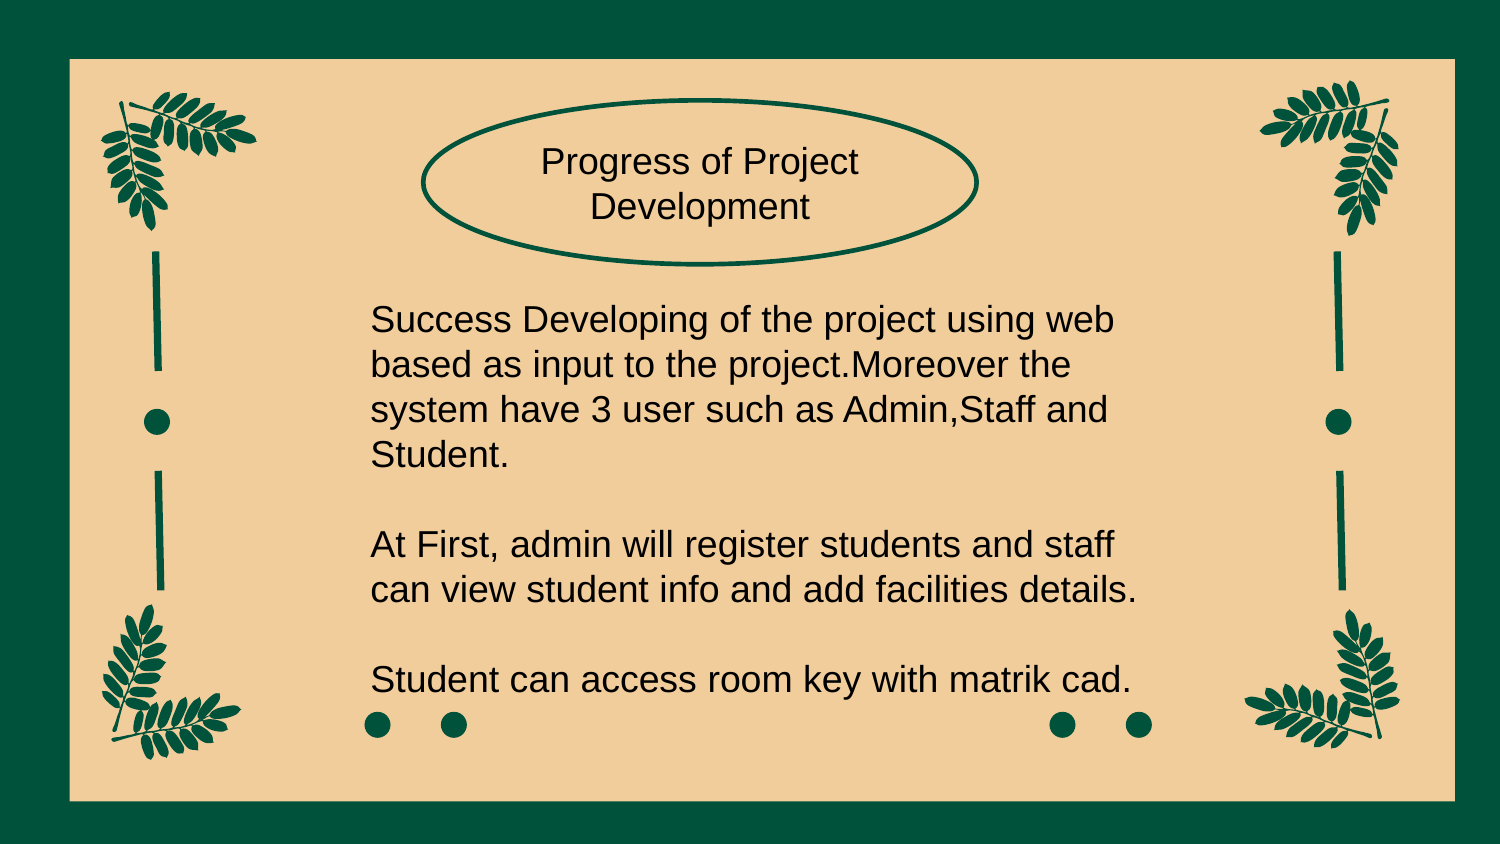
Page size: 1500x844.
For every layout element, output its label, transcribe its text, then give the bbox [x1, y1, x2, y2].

text_box [1332, 609, 1401, 740]
text_box Success Developing of the project using web based as input to the project.Moreover the system have 3 user such as Admin,Staff and Student. At First, admin will register students and staff can view student info and add facilities details. Student can access room key with matrik cad. [355, 287, 1169, 708]
text_box [142, 407, 172, 436]
text_box [1324, 407, 1353, 436]
text_box [439, 710, 468, 739]
text_box [68, 58, 1456, 802]
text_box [1339, 470, 1343, 591]
text_box [1333, 108, 1399, 237]
text_box [363, 710, 392, 739]
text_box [155, 251, 159, 372]
text_box [111, 692, 242, 761]
text_box Progress of Project Development [422, 99, 978, 266]
text_box [1244, 683, 1373, 749]
text_box [1124, 710, 1153, 739]
text_box [101, 604, 168, 732]
text_box [128, 91, 257, 157]
text_box [100, 101, 169, 232]
text_box [1259, 80, 1390, 148]
text_box [1048, 710, 1077, 739]
